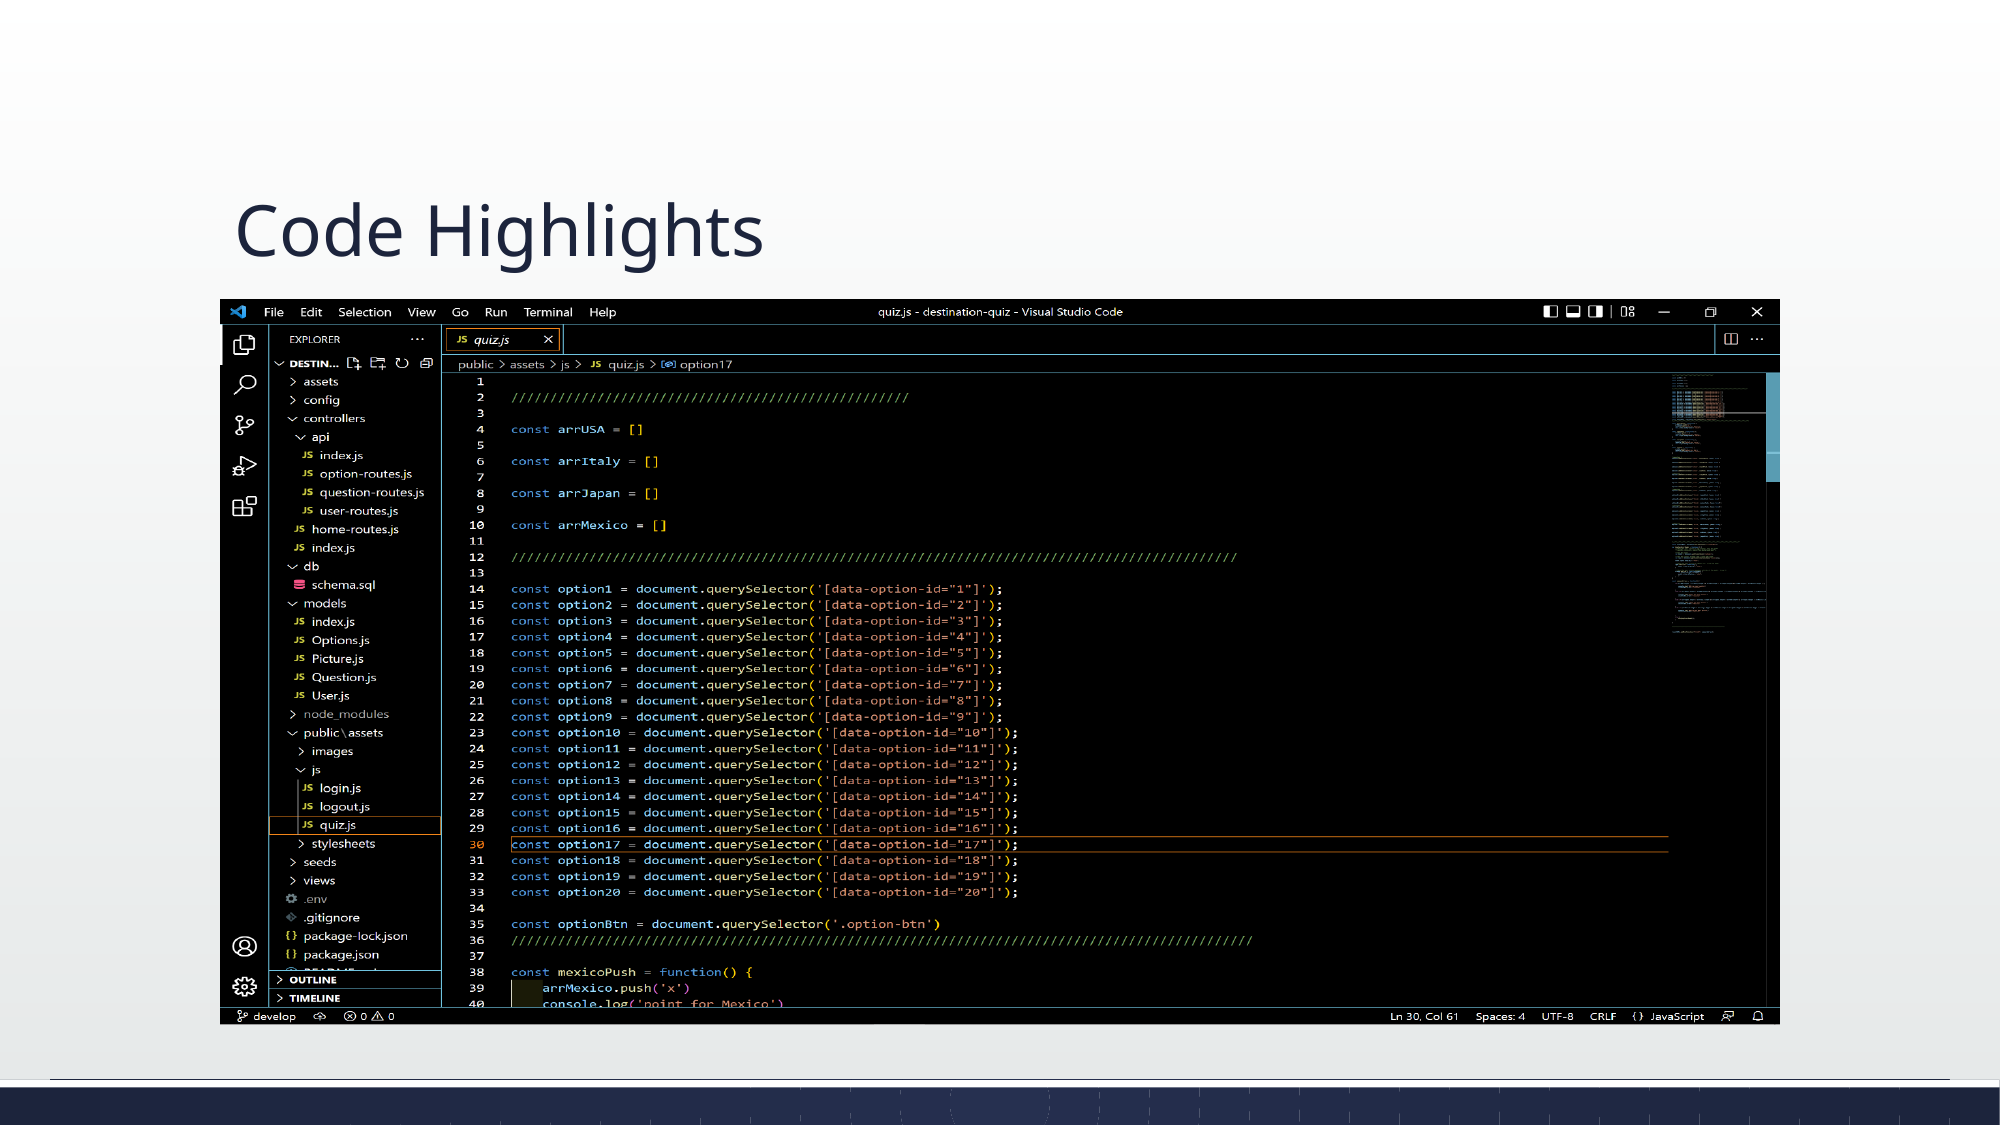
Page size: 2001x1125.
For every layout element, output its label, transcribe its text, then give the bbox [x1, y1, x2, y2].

title Code Highlights [219, 76, 1780, 279]
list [220, 299, 1780, 1025]
